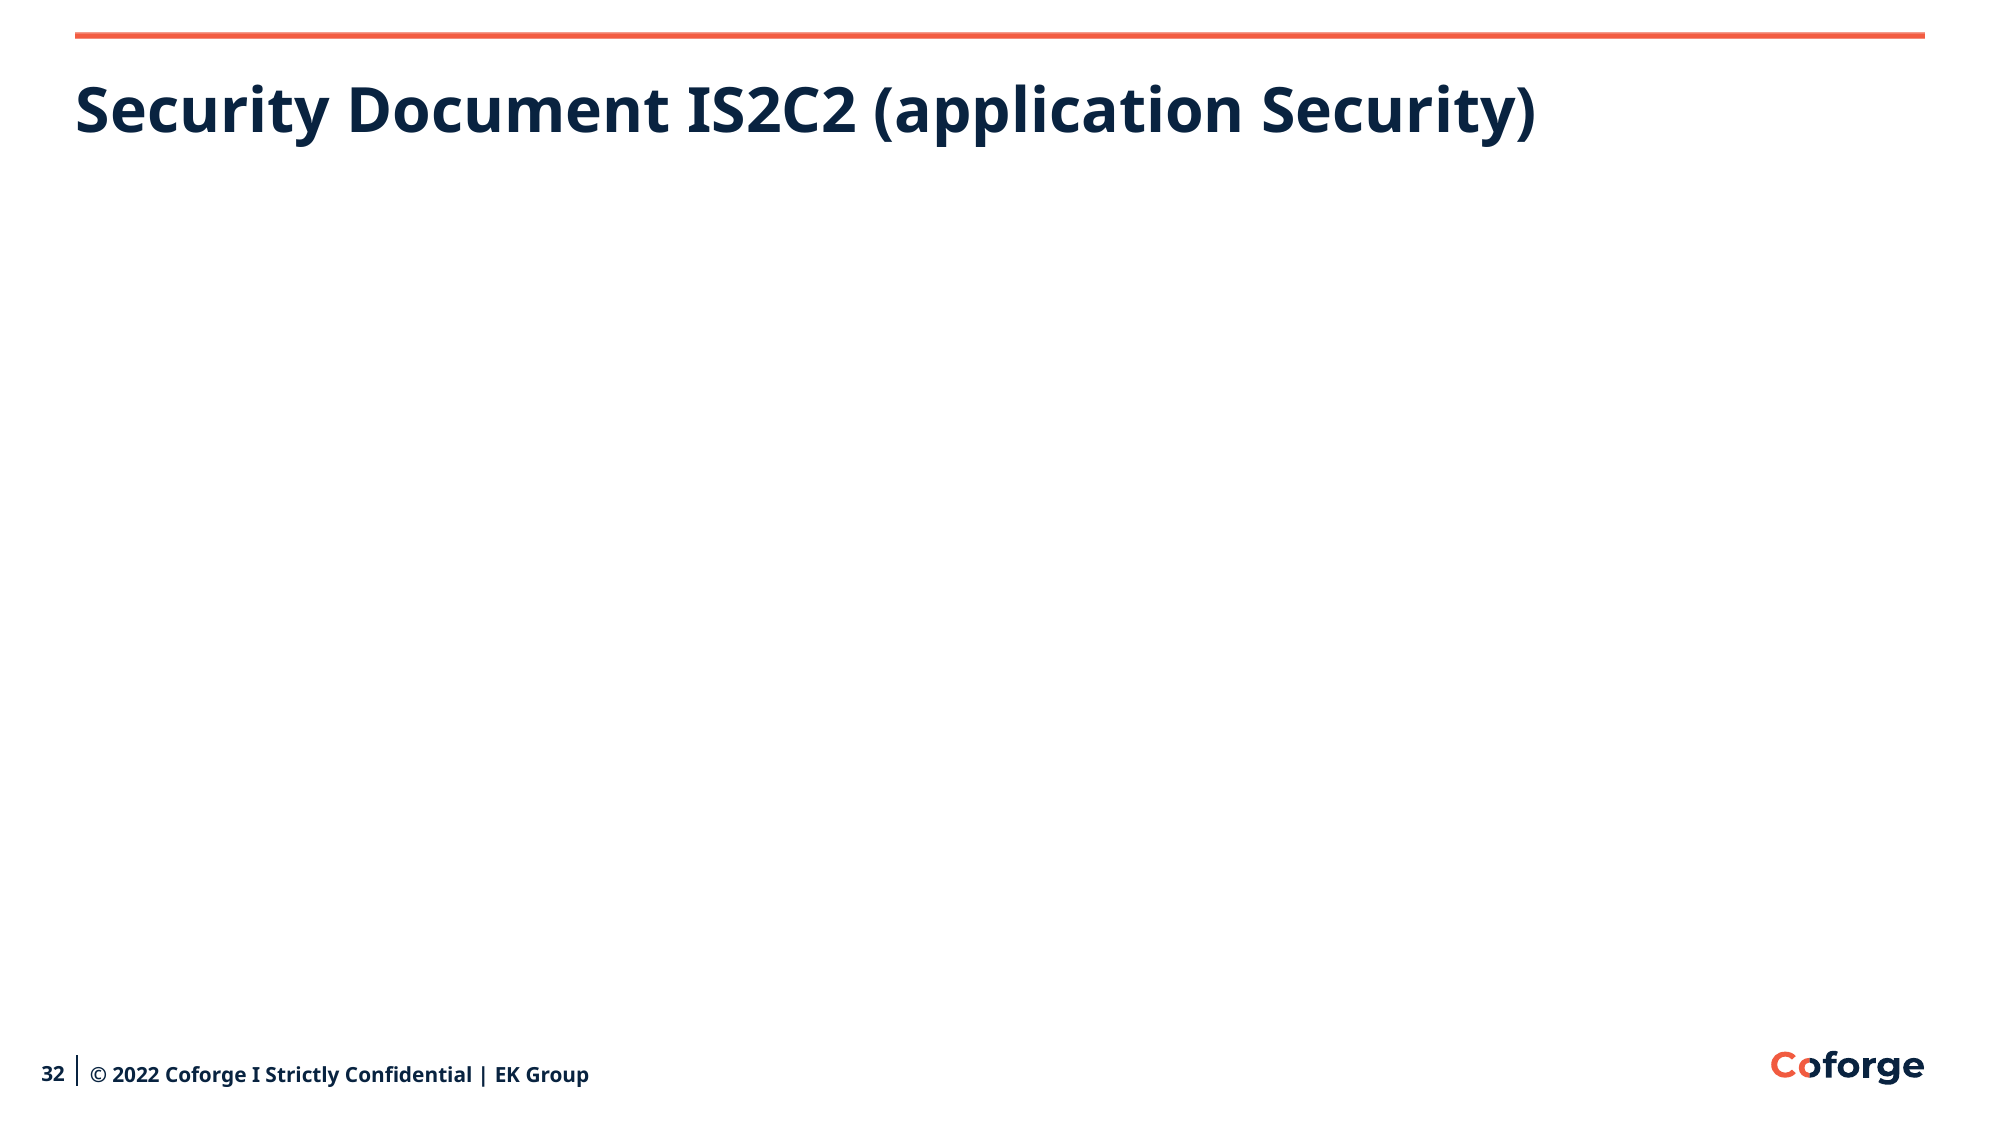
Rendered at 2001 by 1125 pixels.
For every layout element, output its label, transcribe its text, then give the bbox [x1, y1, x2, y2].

picture [75, 32, 1925, 39]
title Security Document IS2C2 (application Security) [75, 65, 1924, 150]
slide_number 32 [0, 1049, 77, 1100]
footer © 2022 Coforge I Strictly Confidential | EK Group [89, 1049, 765, 1100]
